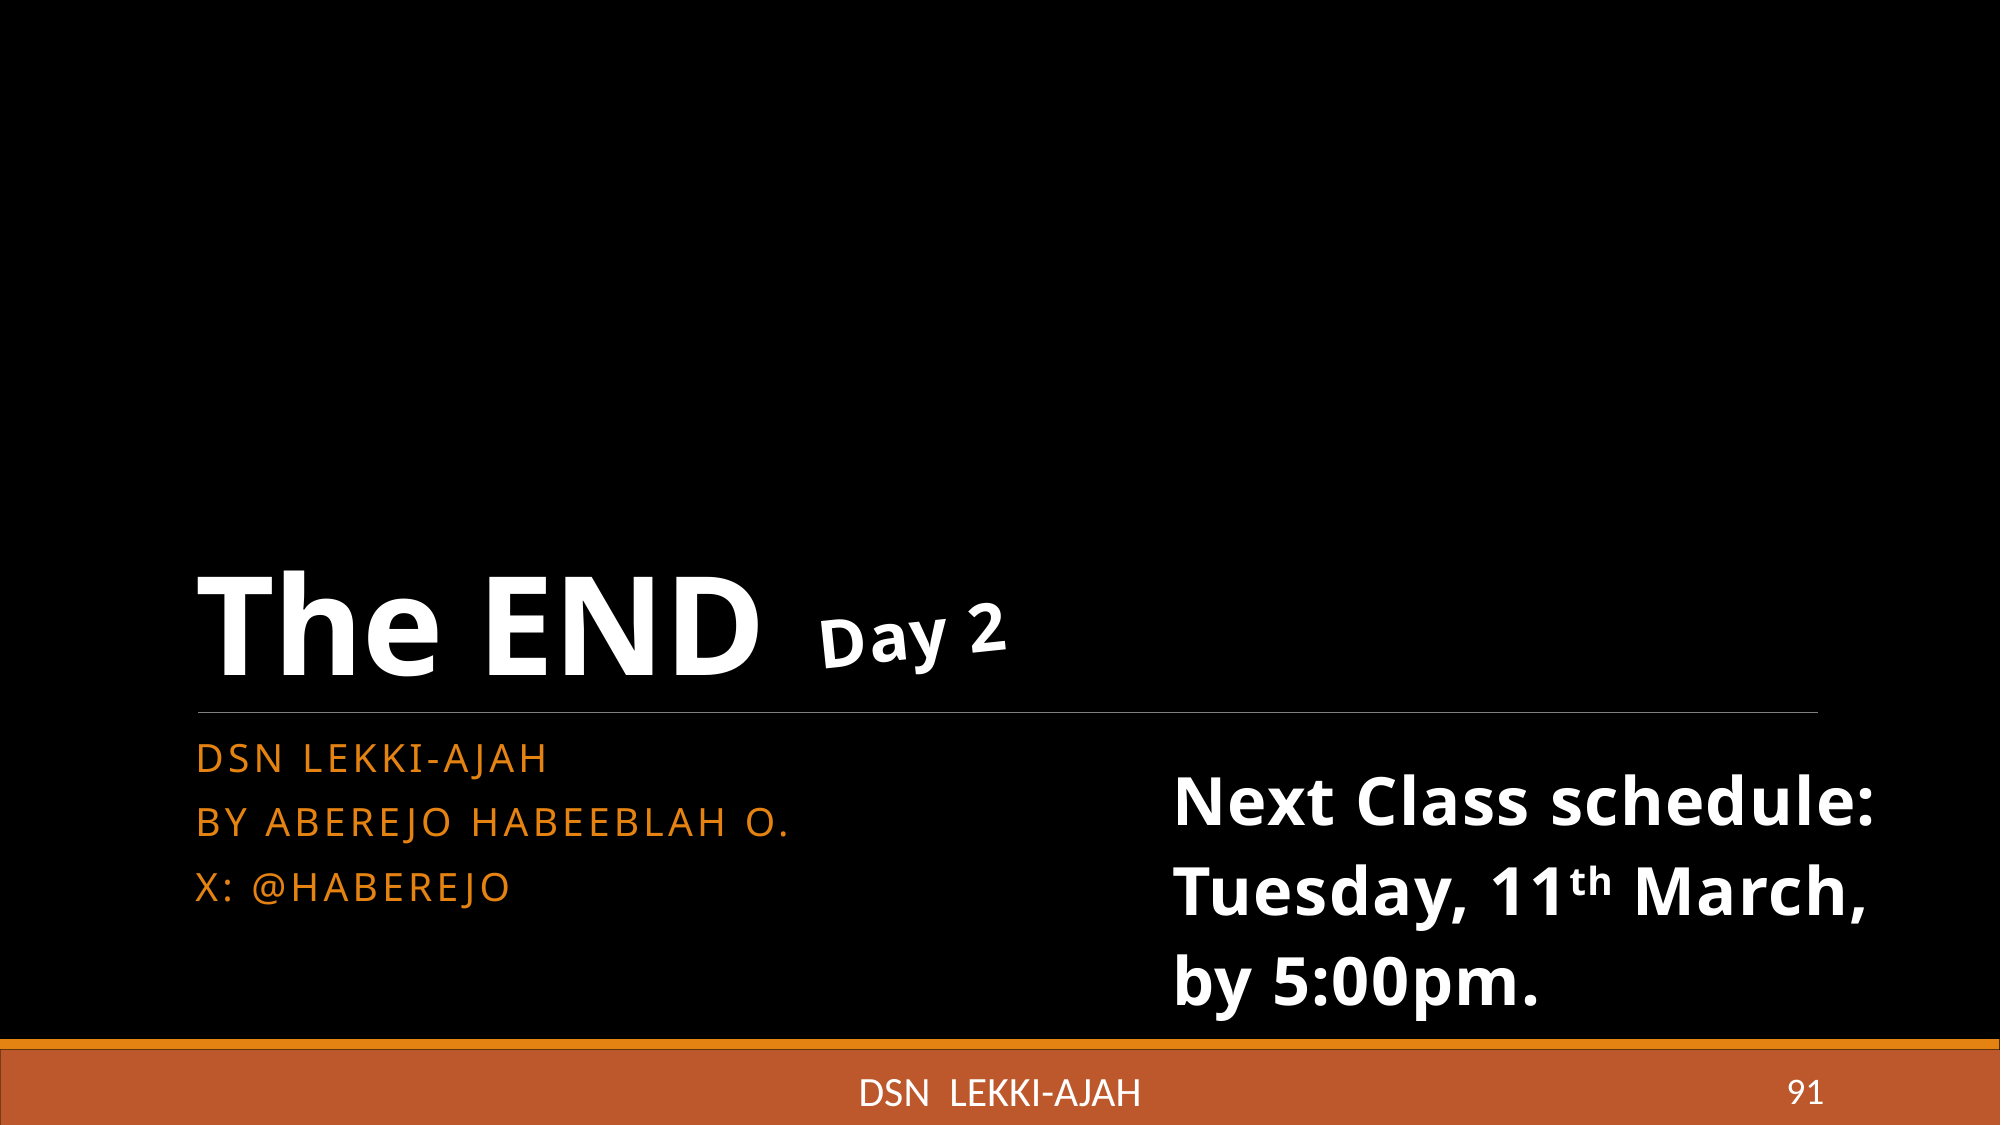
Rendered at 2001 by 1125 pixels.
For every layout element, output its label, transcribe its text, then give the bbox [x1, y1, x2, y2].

text_box Next Class schedule: Tuesday, 11th March, by 5:00pm. [1157, 742, 1949, 1026]
subtitle DSN LEKKI-AJAH BY ABEREJO HABEEBLAH O. X: @haberejo [180, 730, 1831, 919]
footer DSN LEKKI-AJAH [604, 1059, 1396, 1120]
slide_number 91 [1624, 1059, 1840, 1120]
text_box Day 2 [797, 562, 1045, 692]
title The END [180, 126, 1830, 712]
